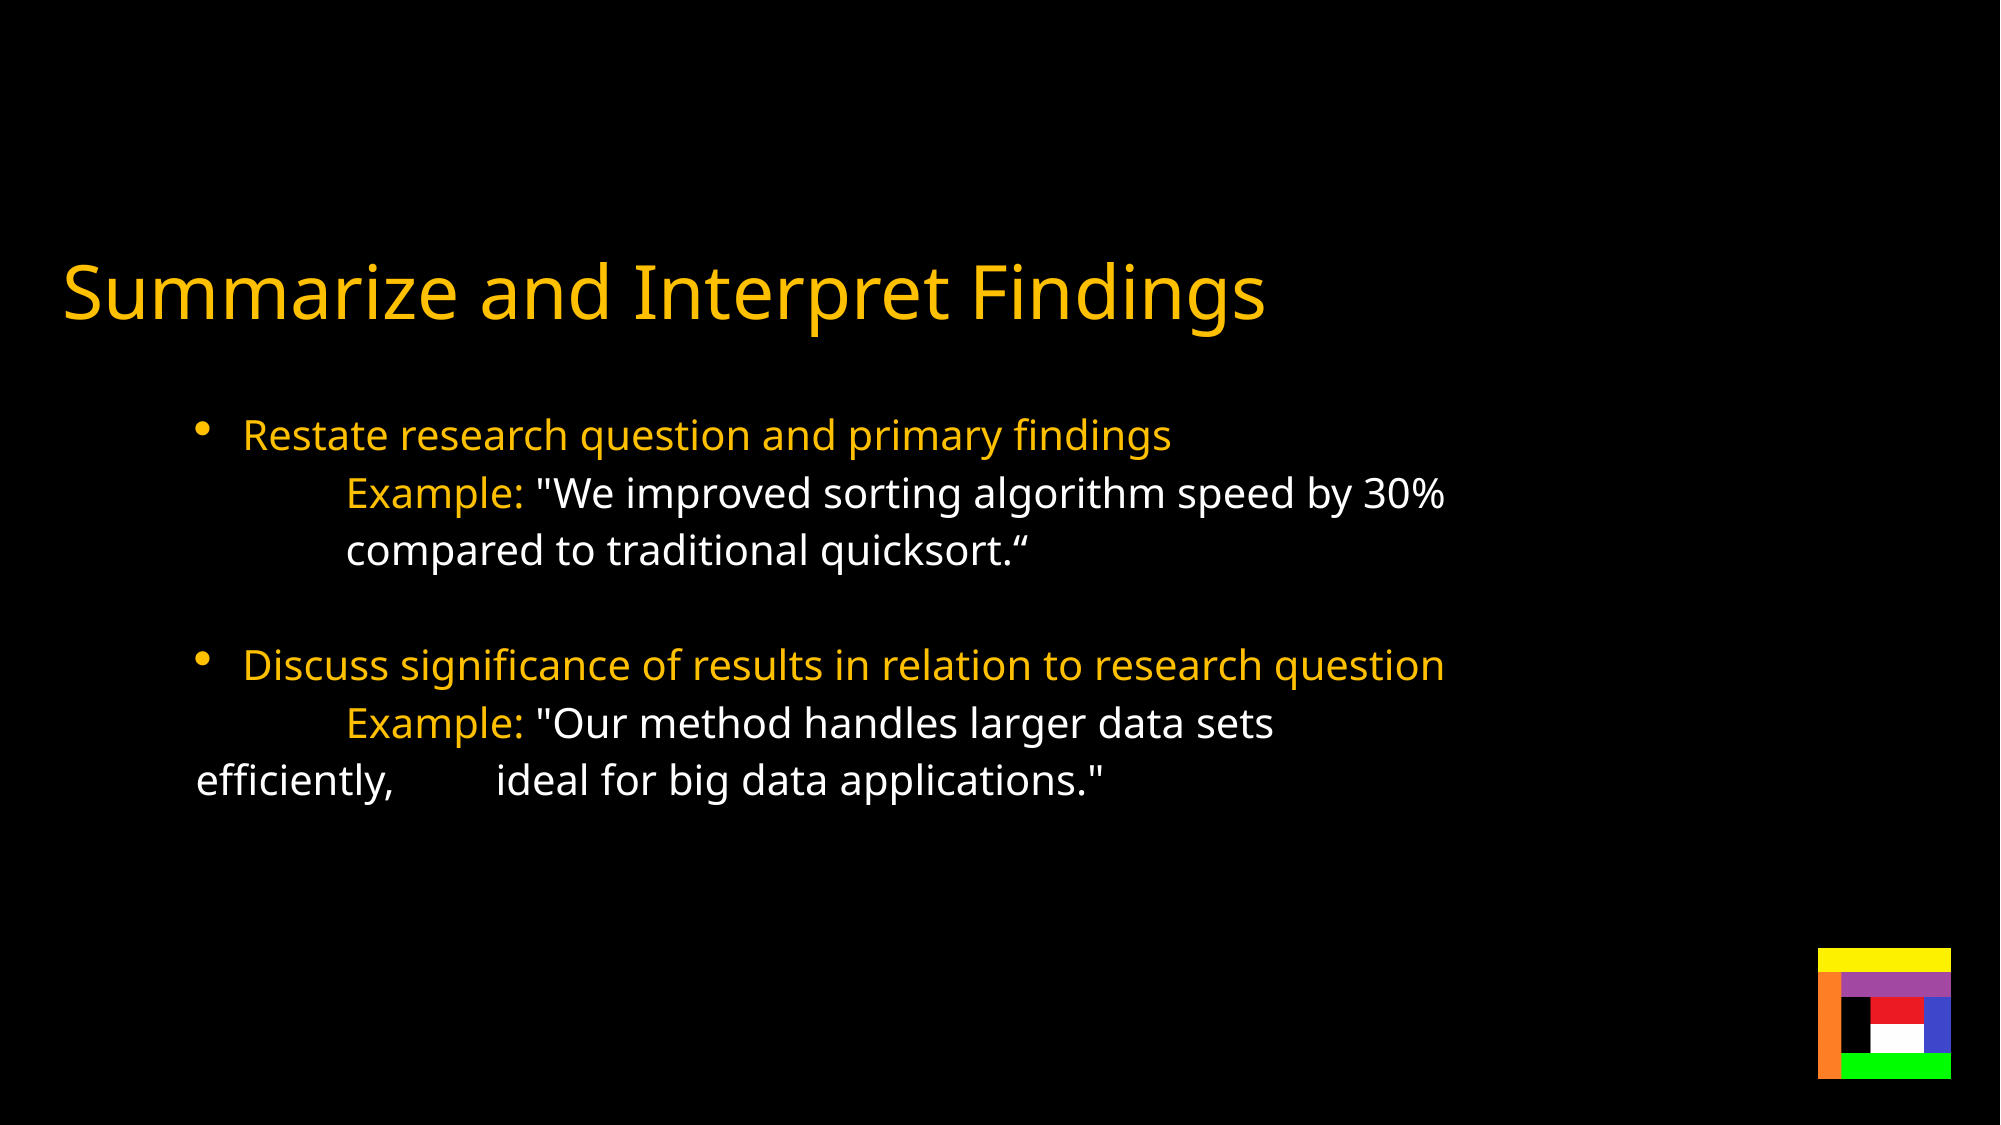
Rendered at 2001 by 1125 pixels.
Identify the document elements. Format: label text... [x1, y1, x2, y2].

text_box Restate research question and primary findings Example: "We improved sorting algorithm speed by 30% compared to traditional quicksort.“ Discuss significance of results in relation to research question Example: "Our method handles larger data sets efficiently, ideal for big data applications." [120, 401, 1471, 792]
text_box Summarize and Interpret Findings [62, 174, 1889, 335]
picture [1818, 948, 1951, 1080]
